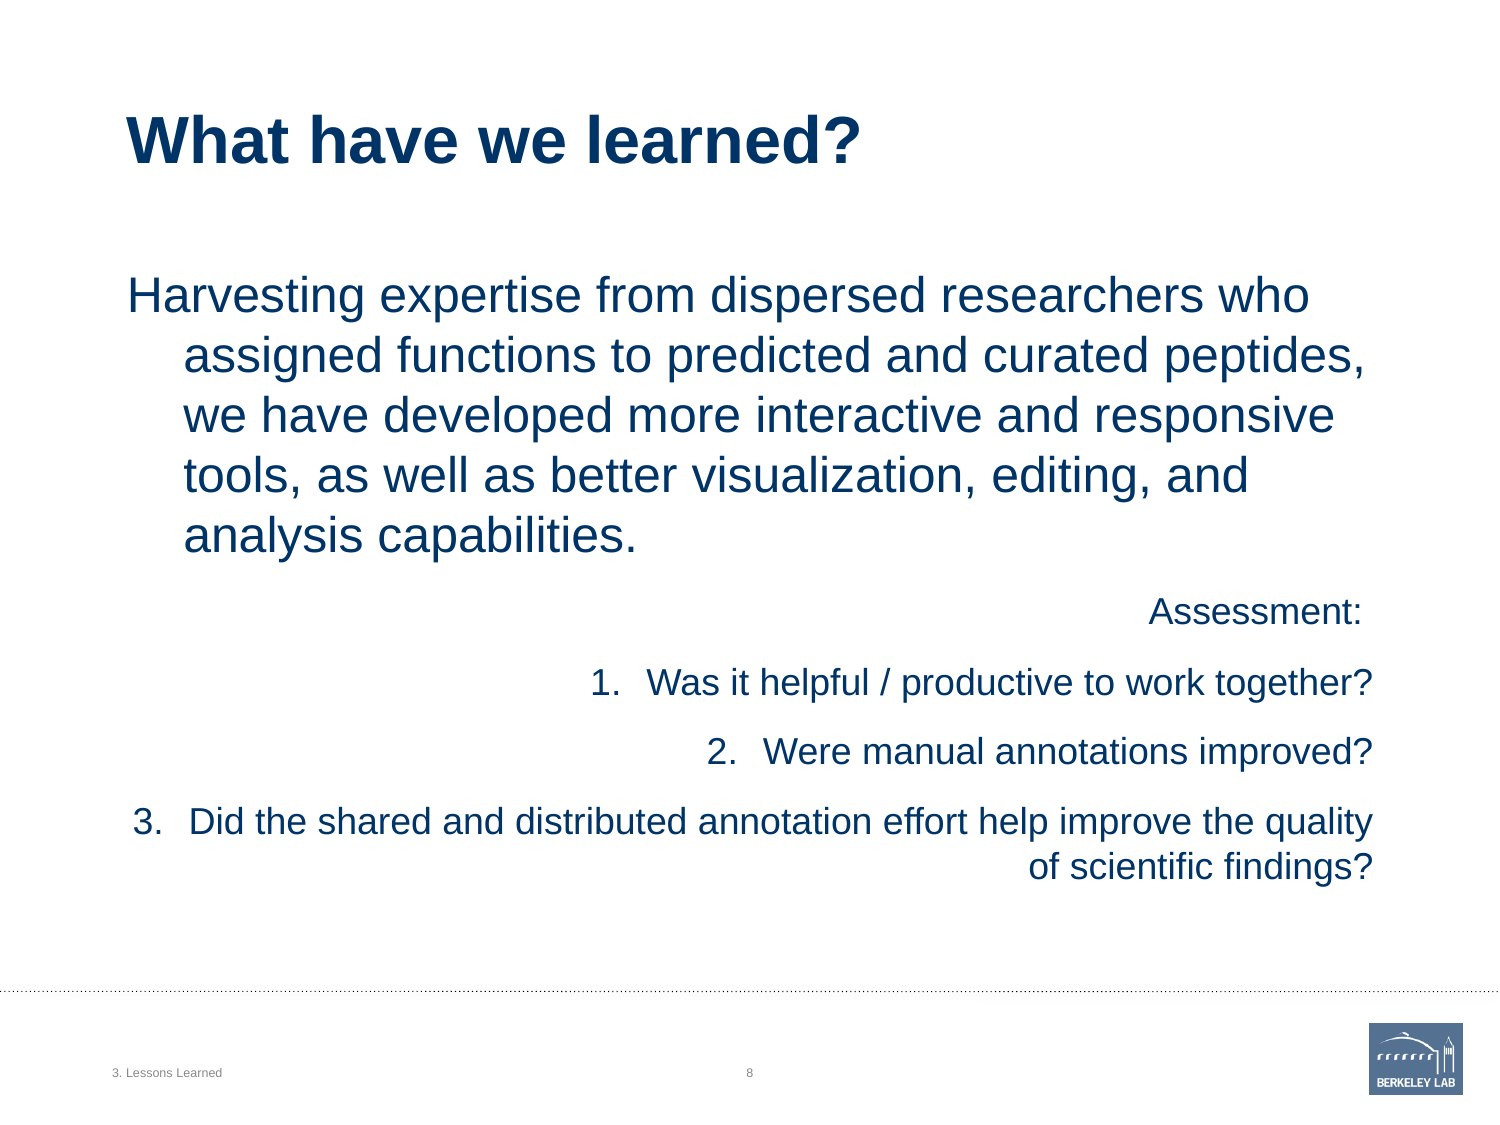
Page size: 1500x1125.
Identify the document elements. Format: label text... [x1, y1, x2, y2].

title What have we learned? [111, 42, 1389, 231]
footer 3. Lessons Learned [97, 1042, 573, 1103]
slide_number 8 [575, 1042, 925, 1103]
picture [1369, 1023, 1463, 1095]
list Harvesting expertise from dispersed researchers who assigned functions to predicted and curated peptides, we have developed more interactive and responsive tools, as well as better visualization, editing, and analysis capabilities. Assessment: Was it helpful / productive to work together? Were manual annotations improved? Did the shared and distributed annotation effort help improve the quality of scientific findings? [111, 254, 1389, 975]
